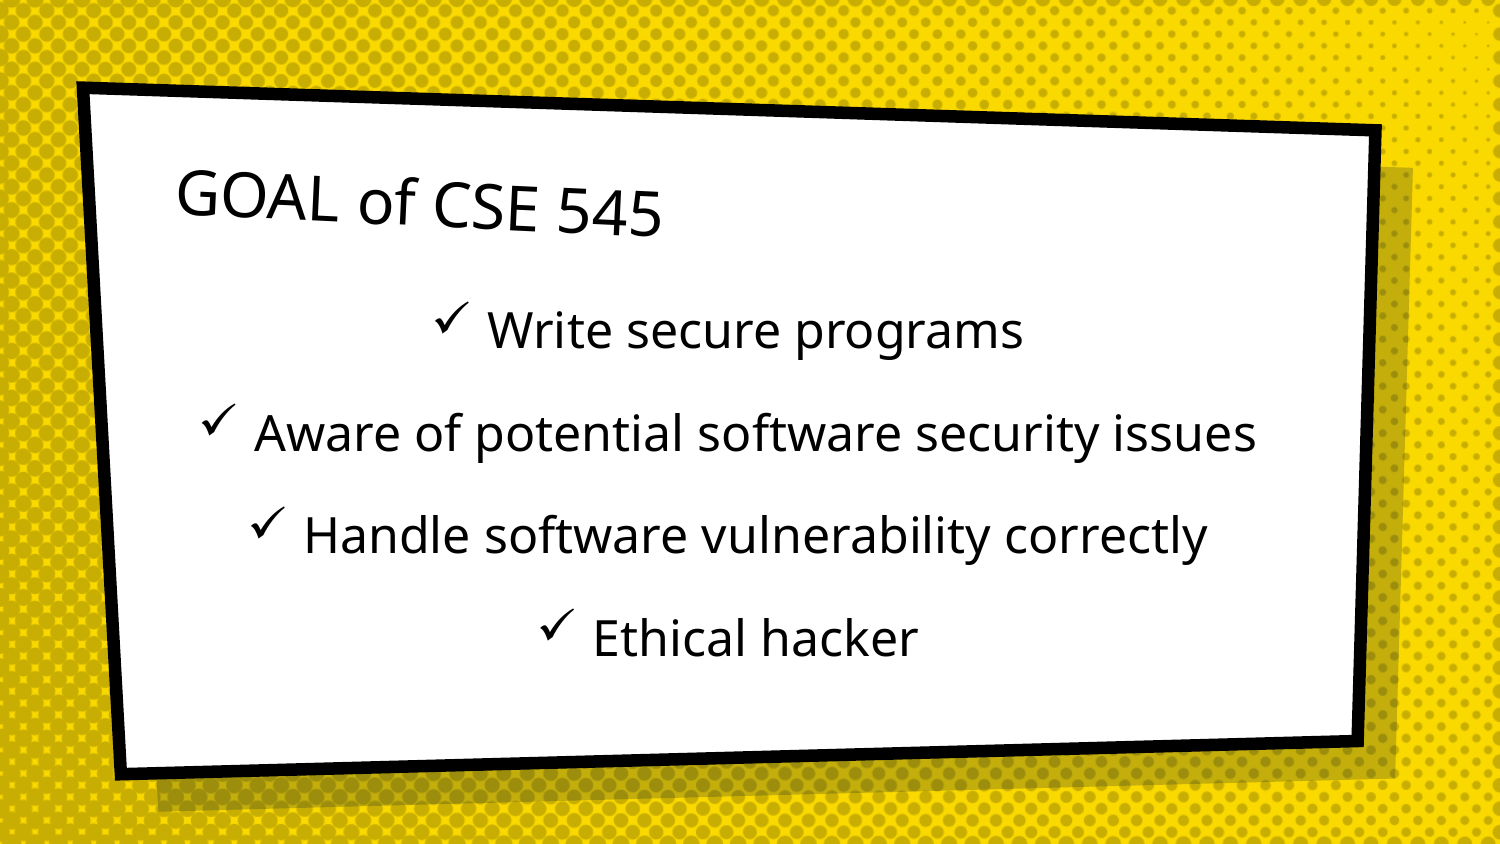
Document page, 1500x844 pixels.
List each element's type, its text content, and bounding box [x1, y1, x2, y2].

list Write secure programs Aware of potential software security issues Handle software vulnerability correctly Ethical hacker [172, 253, 1283, 796]
title GOAL of CSE 545 [157, 116, 1316, 296]
